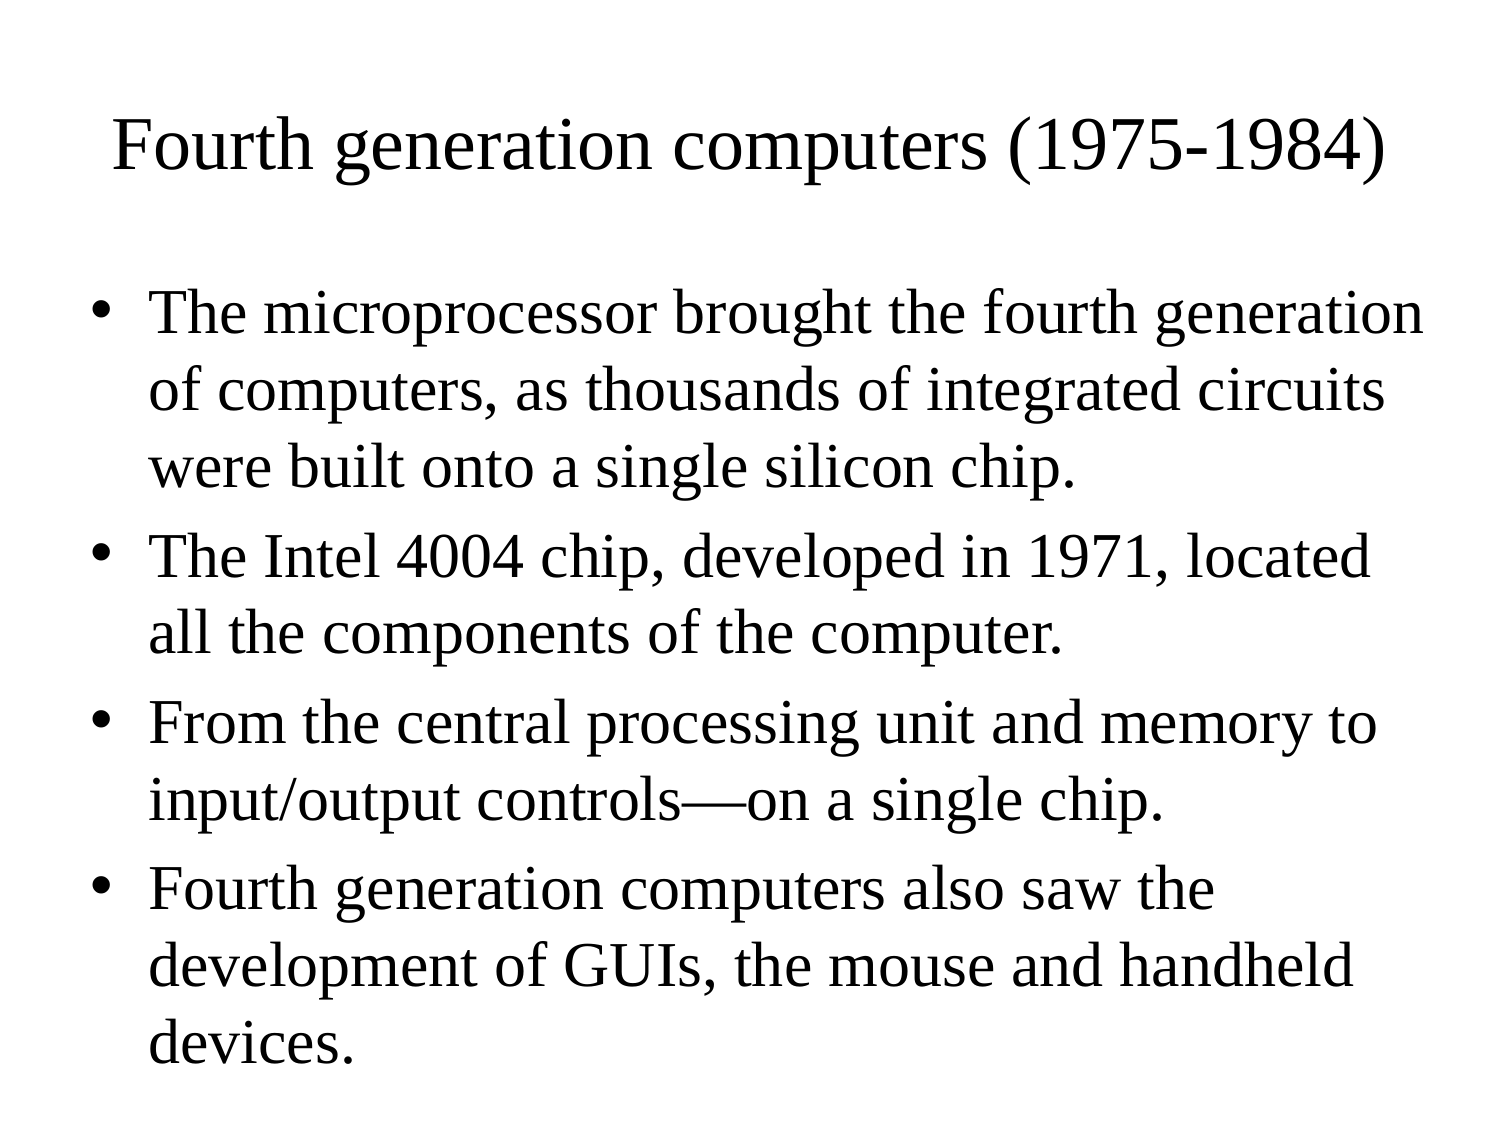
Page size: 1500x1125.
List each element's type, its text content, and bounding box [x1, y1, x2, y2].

title Fourth generation computers (1975-1984) [75, 45, 1425, 233]
list The microprocessor brought the fourth generation of computers, as thousands of integrated circuits were built onto a single silicon chip. The Intel 4004 chip, developed in 1971, located all the components of the computer. From the central processing unit and memory to input/output controls—on a single chip. Fourth generation computers also saw the development of GUIs, the mouse and handheld devices. [75, 262, 1459, 1106]
